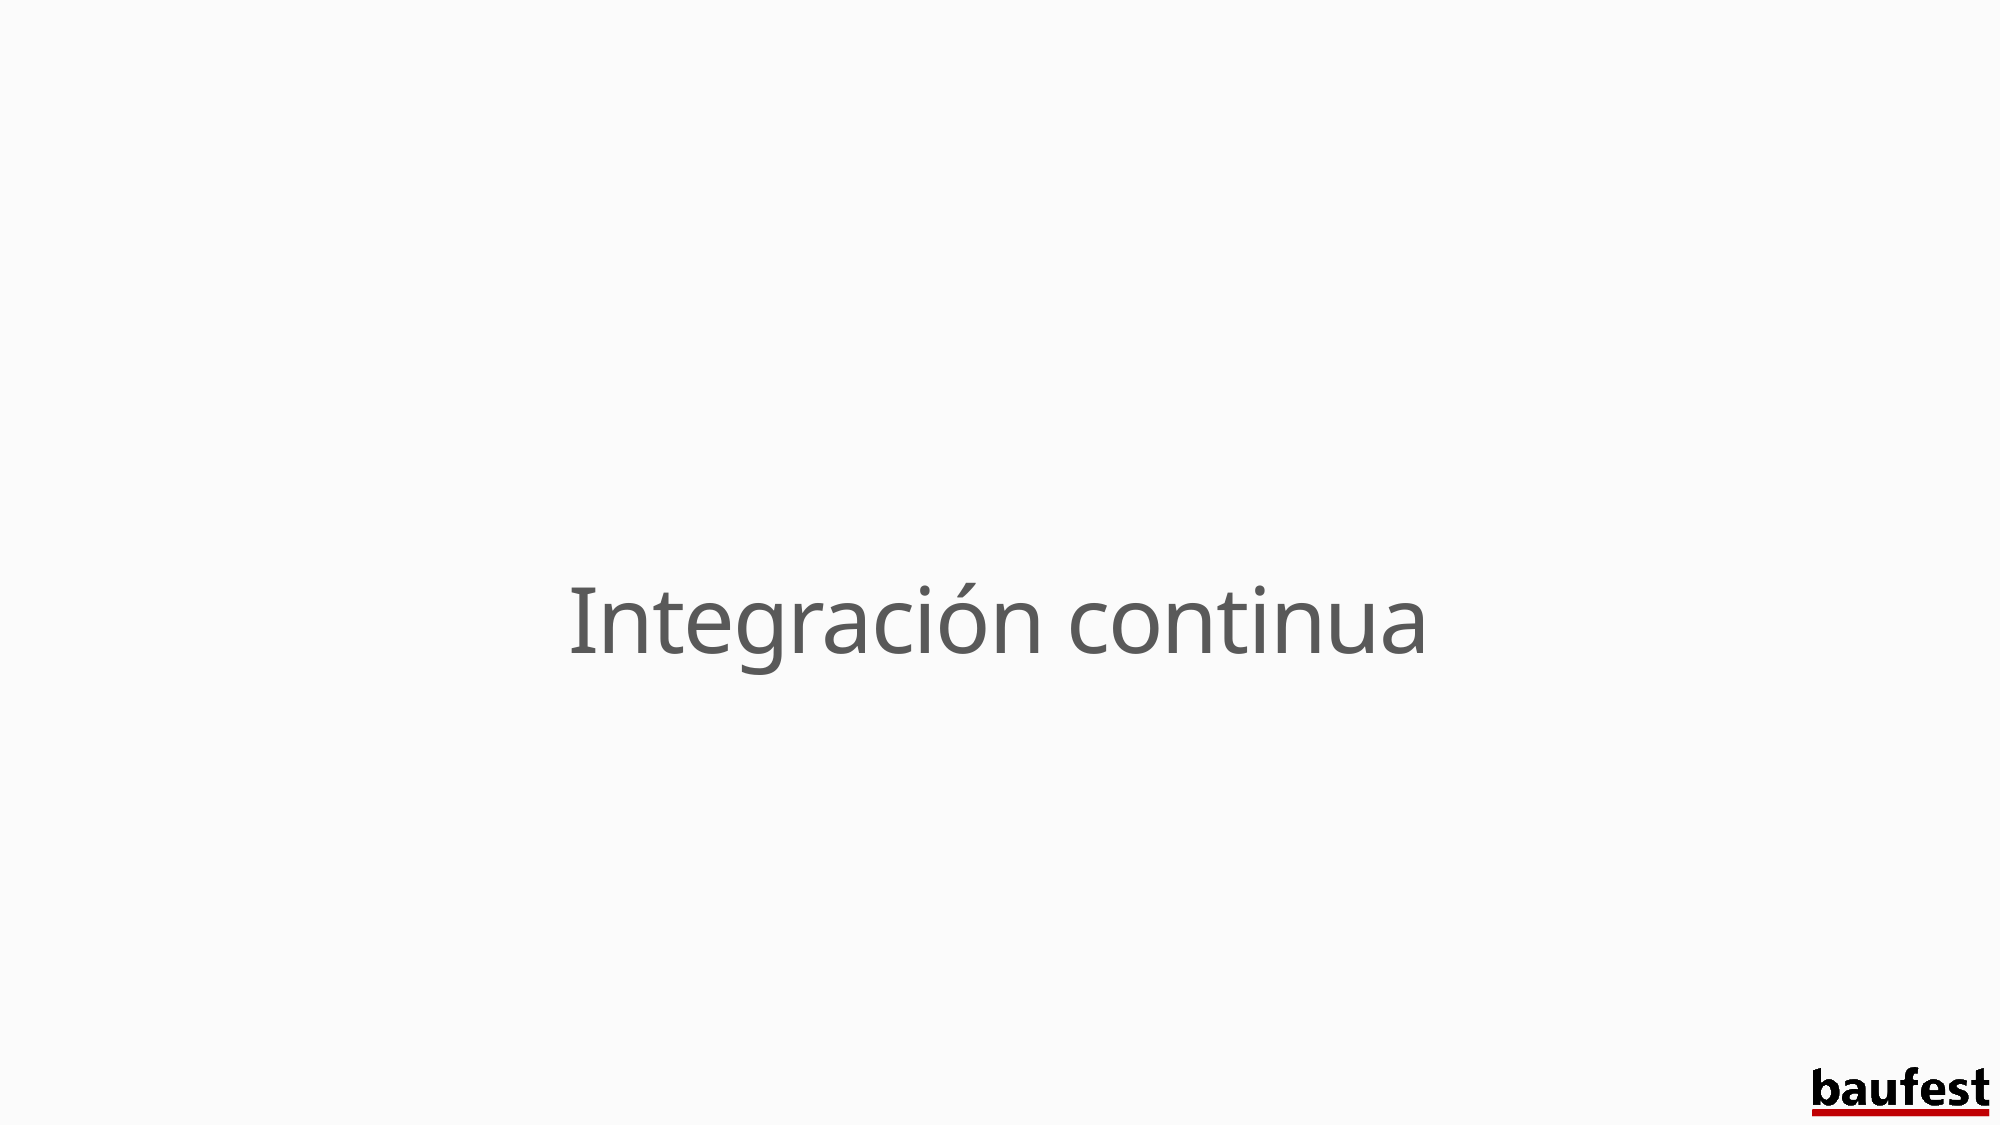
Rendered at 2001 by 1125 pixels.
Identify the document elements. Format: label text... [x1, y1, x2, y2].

picture [1812, 1066, 1990, 1117]
text_box Integración continua [131, 574, 1869, 674]
